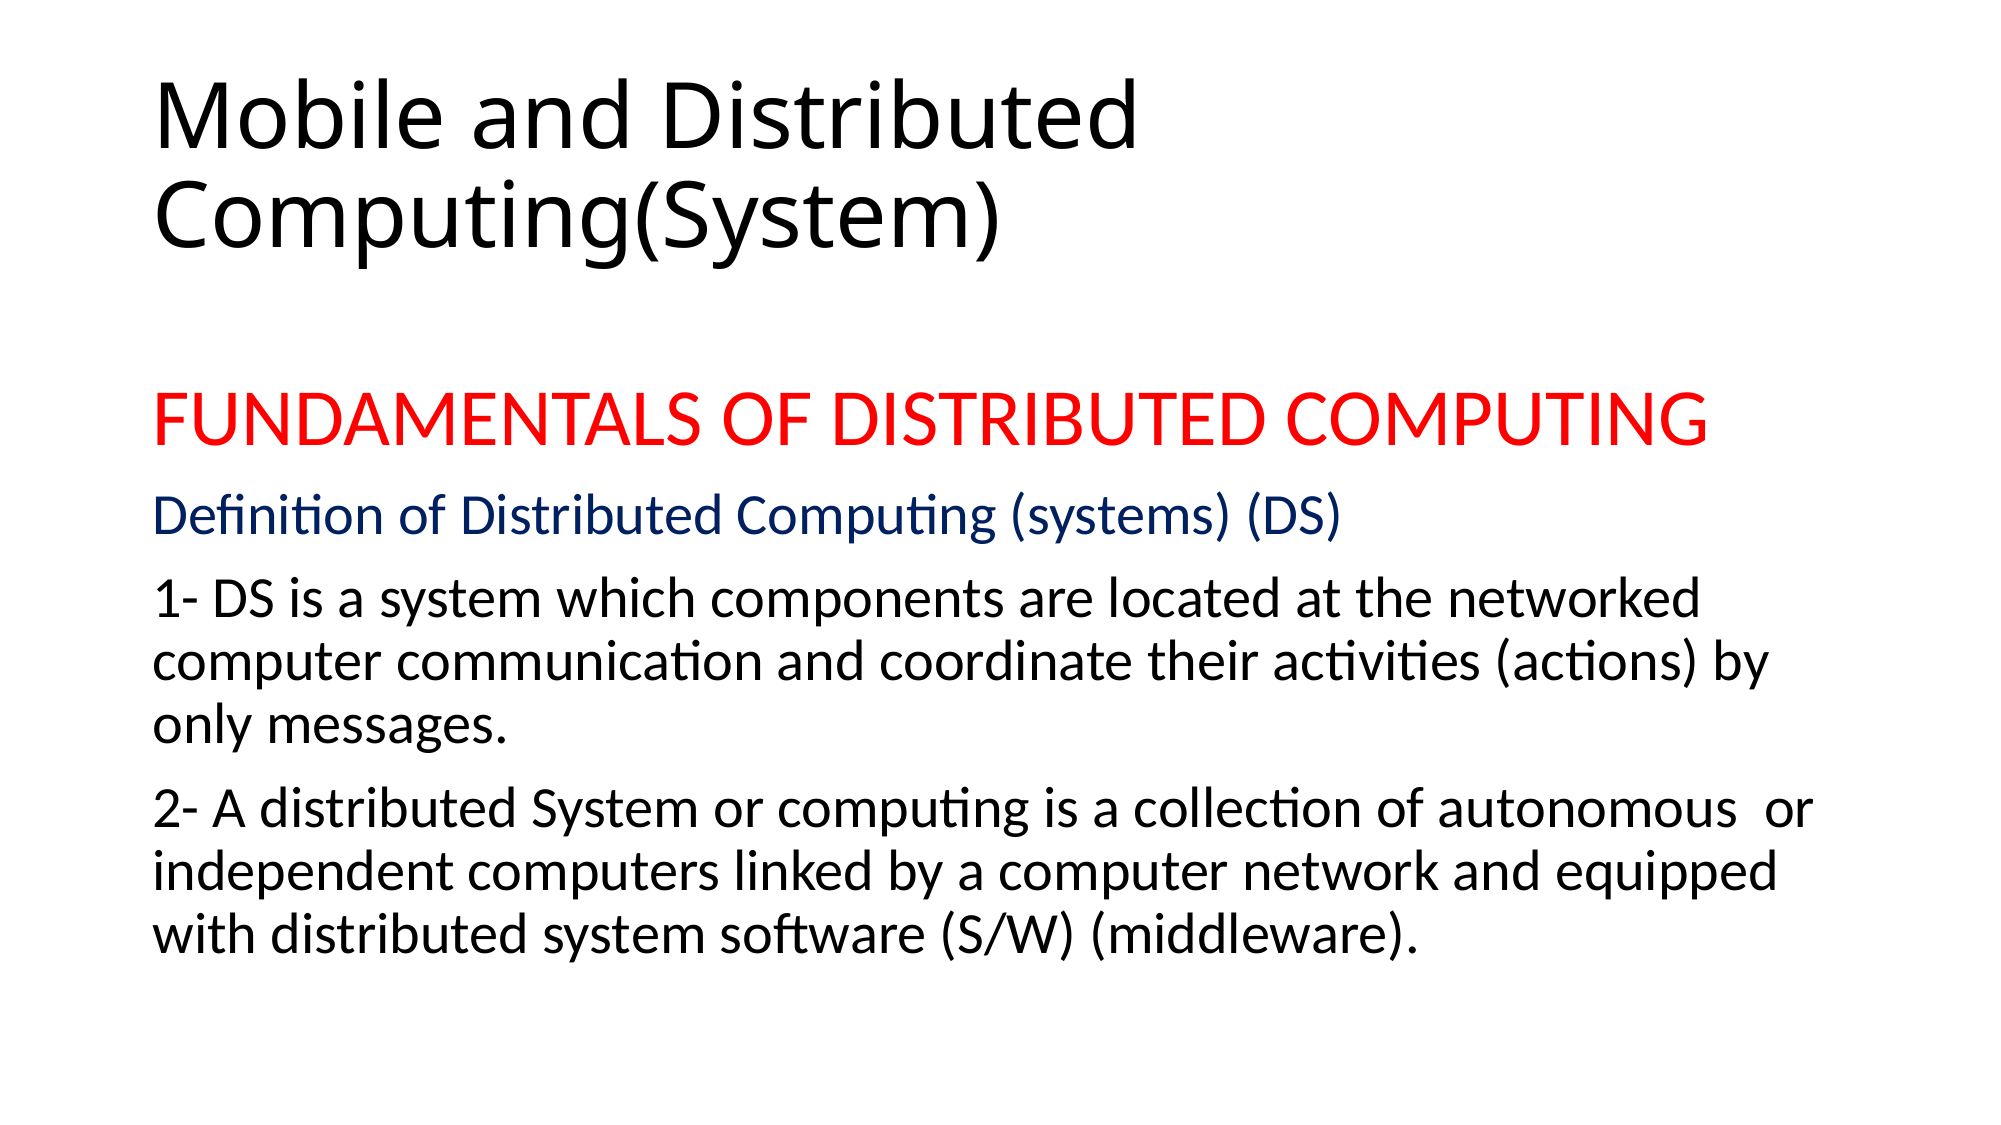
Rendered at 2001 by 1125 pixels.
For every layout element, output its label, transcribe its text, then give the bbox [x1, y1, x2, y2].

list FUNDAMENTALS OF DISTRIBUTED COMPUTING Definition of Distributed Computing (systems) (DS) 1- DS is a system which components are located at the networked computer communication and coordinate their activities (actions) by only messages. 2- A distributed System or computing is a collection of autonomous or independent computers linked by a computer network and equipped with distributed system software (S/W) (middleware). [137, 277, 1863, 1014]
title Mobile and Distributed Computing(System) [137, 59, 1863, 277]
